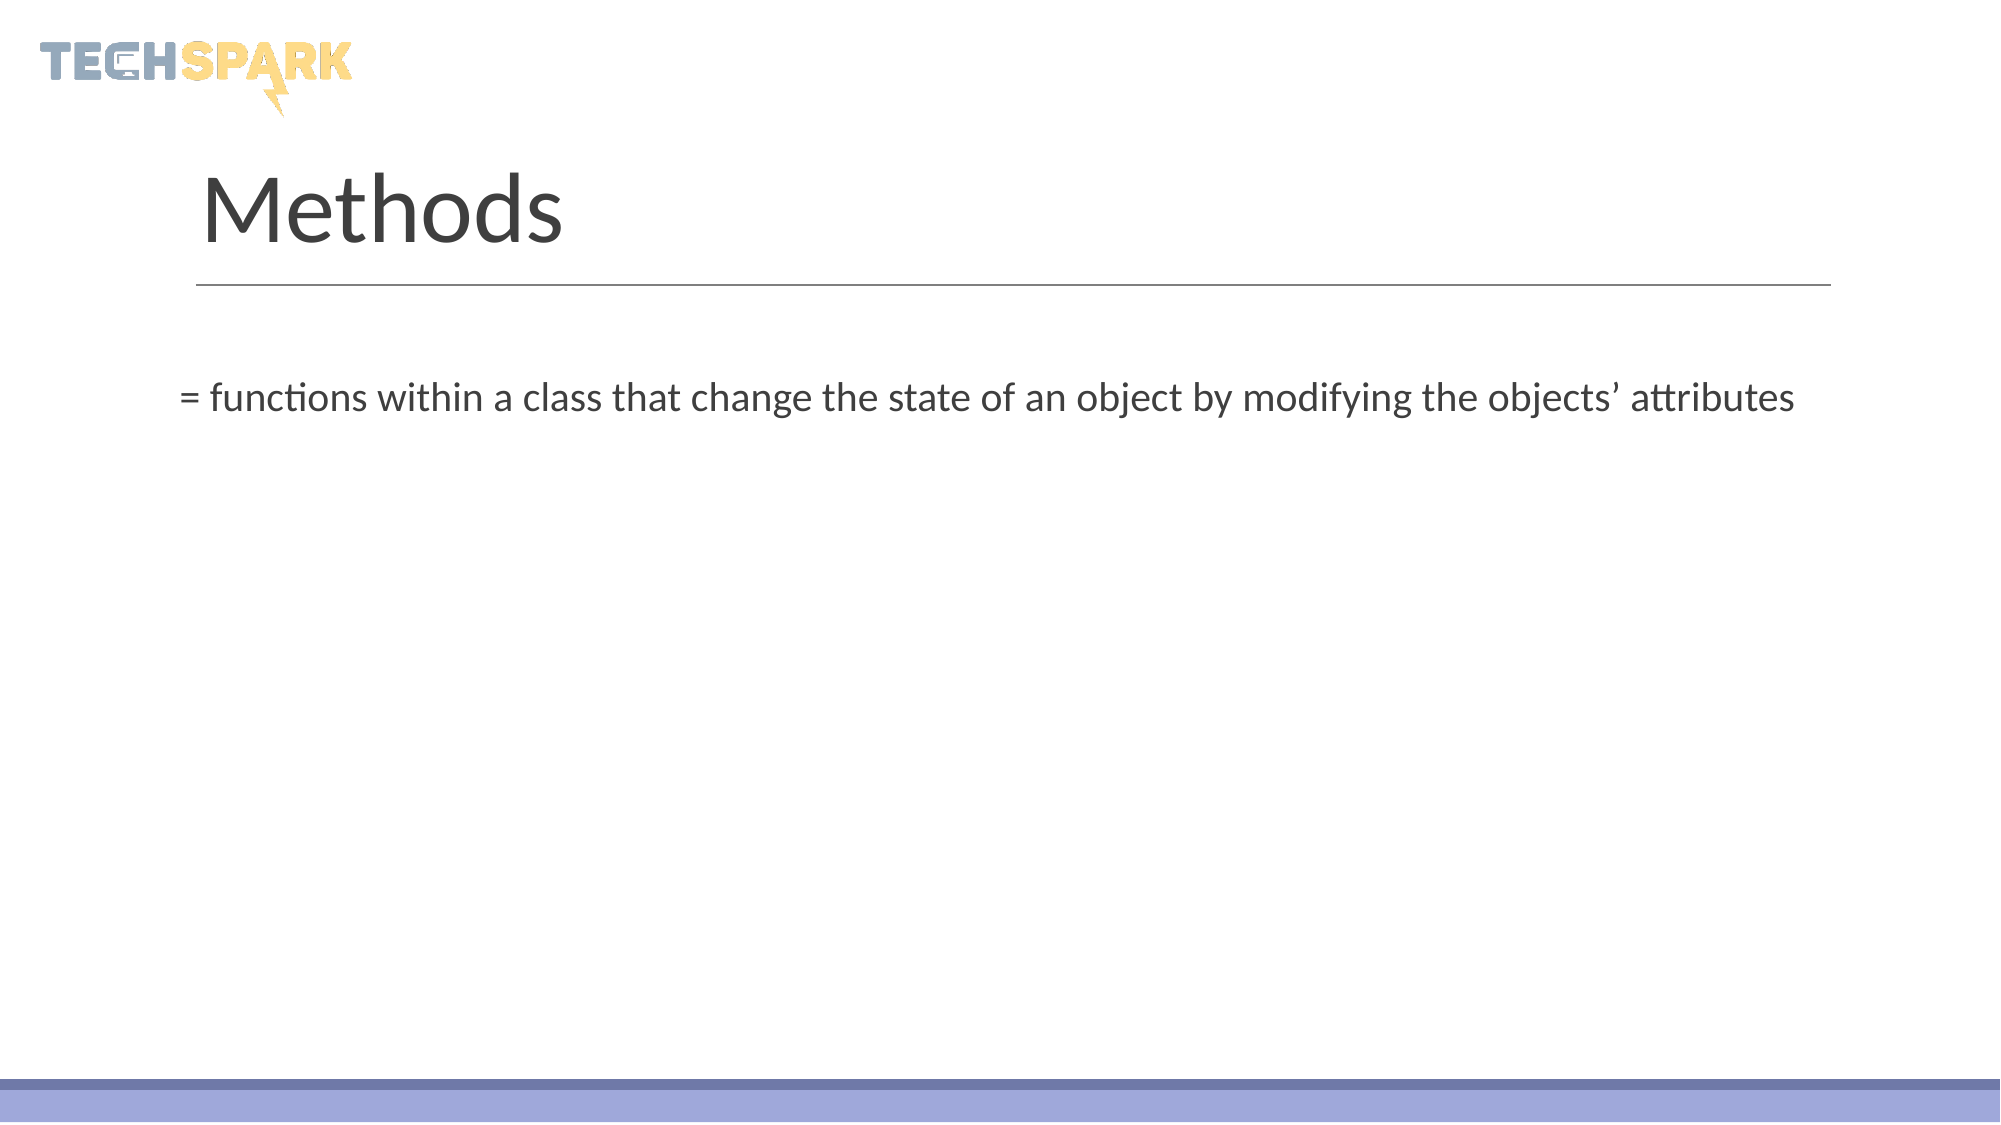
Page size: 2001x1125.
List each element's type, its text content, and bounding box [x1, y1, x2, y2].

title Methods [180, 122, 1830, 342]
picture [34, 35, 357, 118]
list = functions within a class that change the state of an object by modifying the objects’ attributes [159, 342, 1842, 837]
